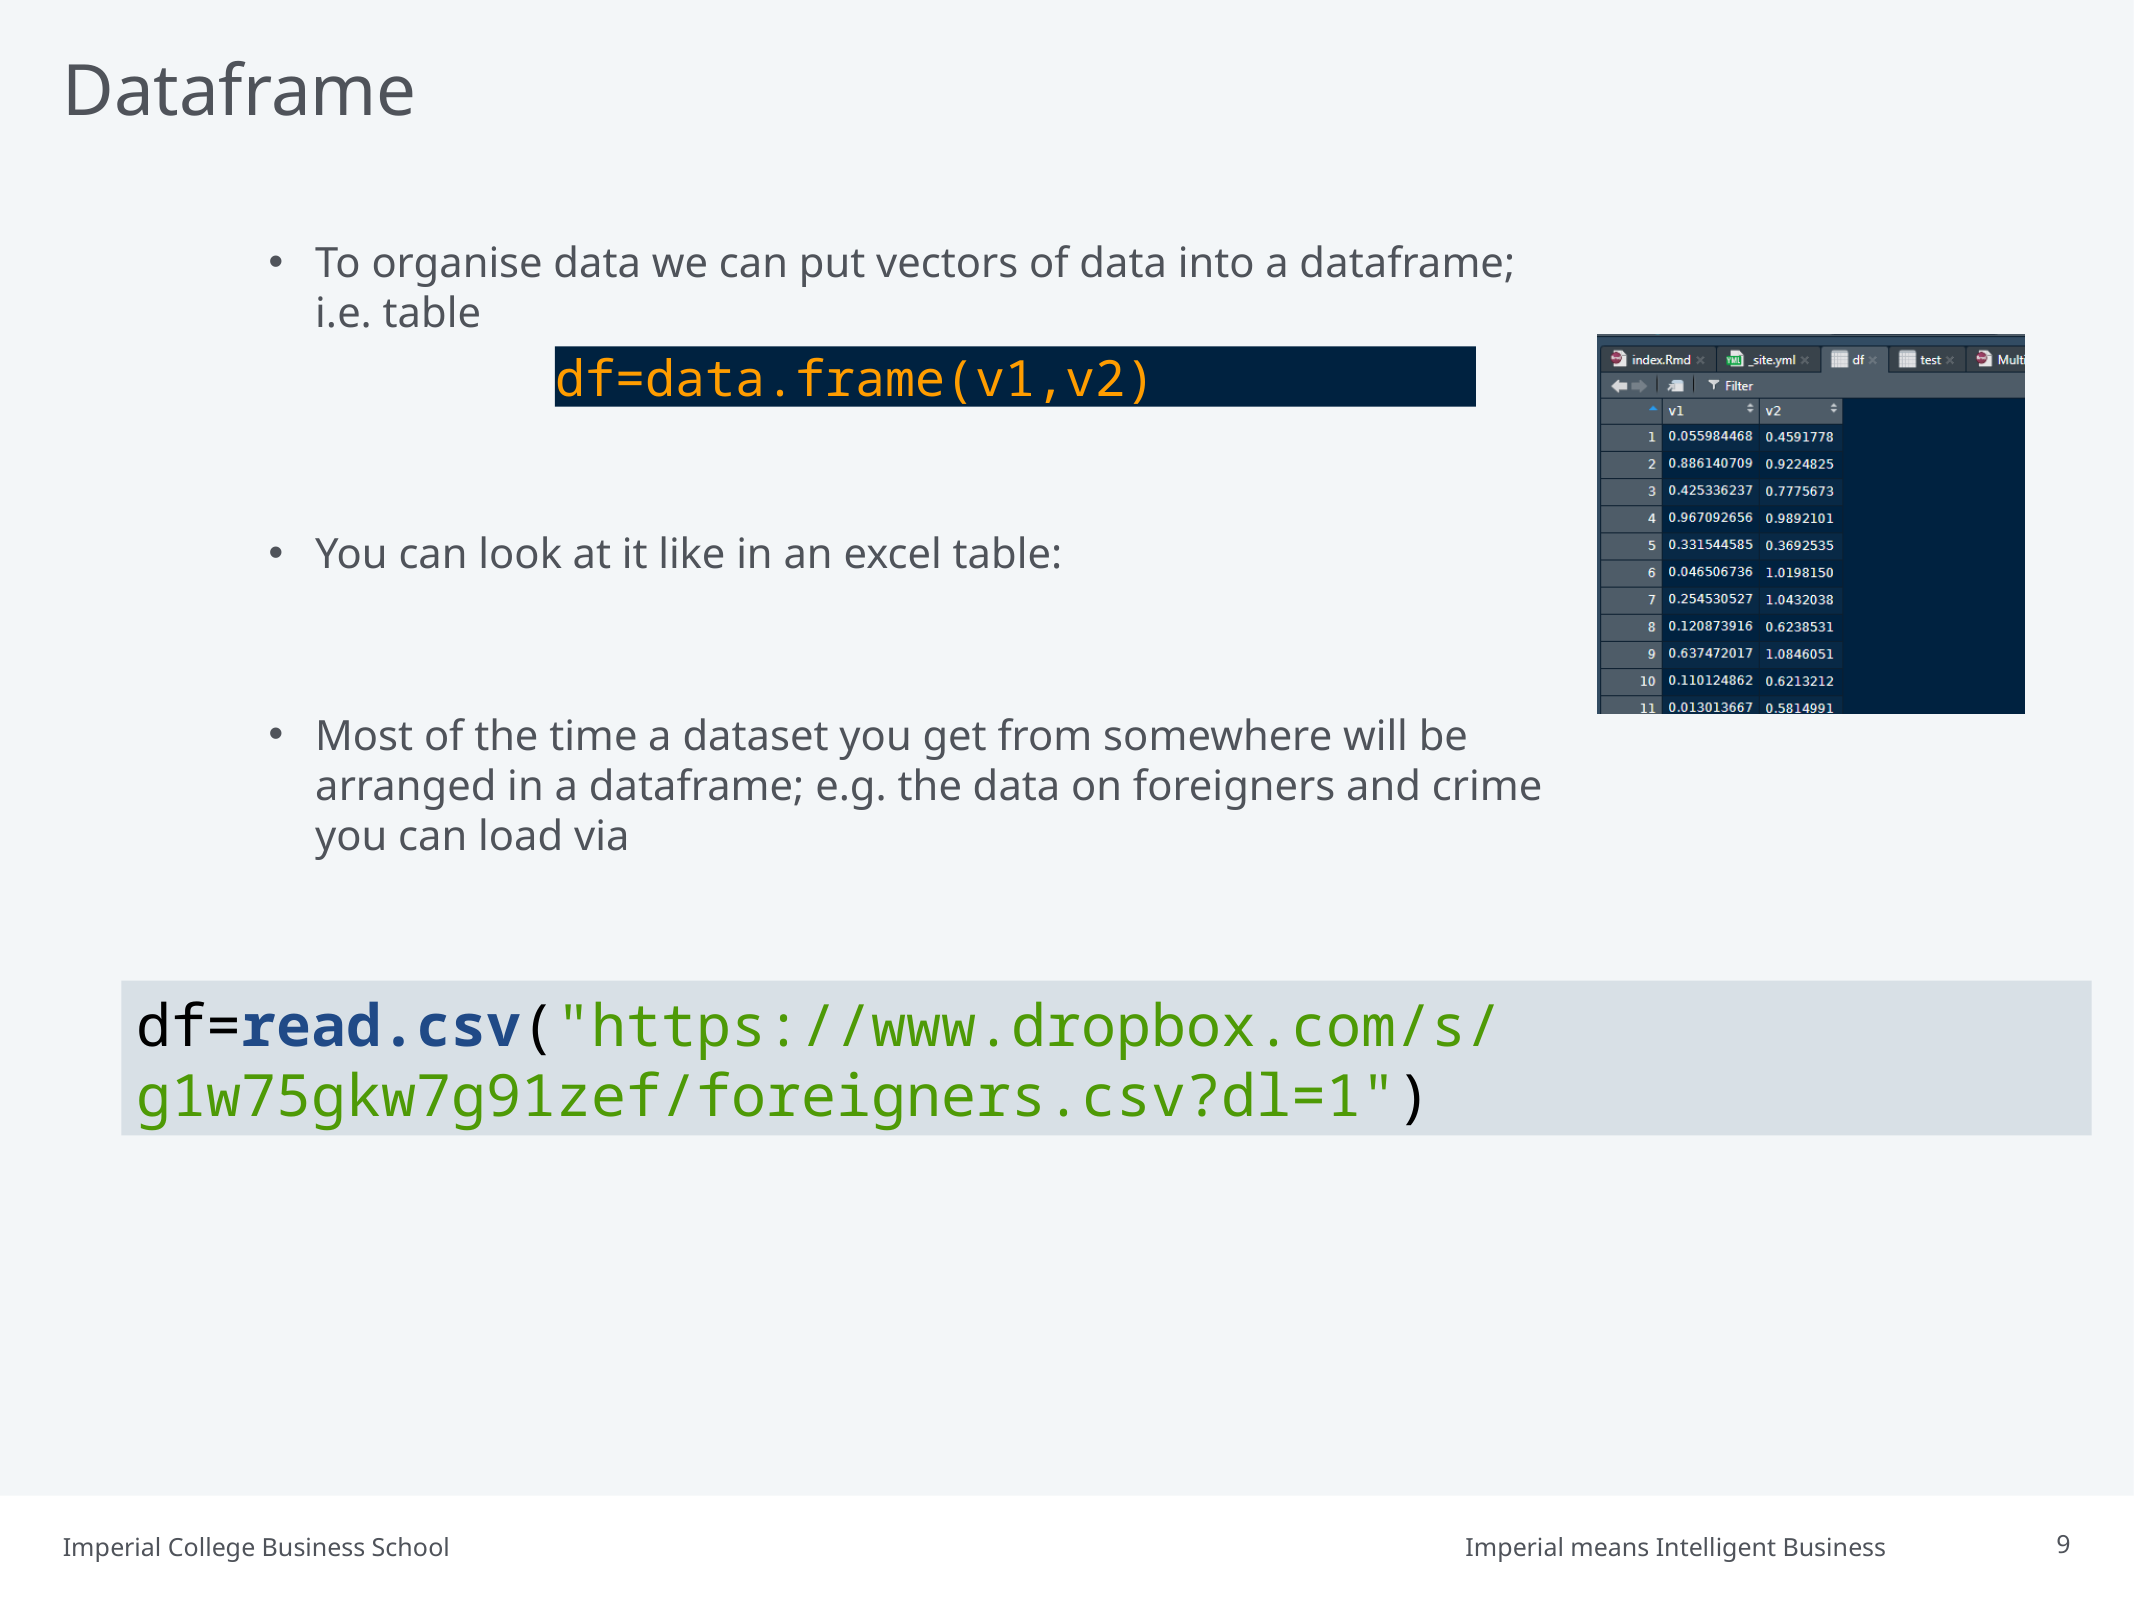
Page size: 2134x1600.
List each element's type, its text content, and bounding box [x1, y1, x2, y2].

picture [1597, 334, 2025, 714]
text_box To organise data we can put vectors of data into a dataframe; i.e. table You can look at it like in an excel table: Most of the time a dataset you get from somewhere will be arranged in a dataframe; e.g. the data on foreigners and crime you can load via [268, 235, 1559, 980]
text_box df=read.csv("https://www.dropbox.com/s/g1w75gkw7g91zef/foreigners.csv?dl=1") [121, 980, 2092, 1136]
text_box df=data.frame(v1,v2) [554, 346, 1476, 407]
title Dataframe [62, 50, 2071, 195]
